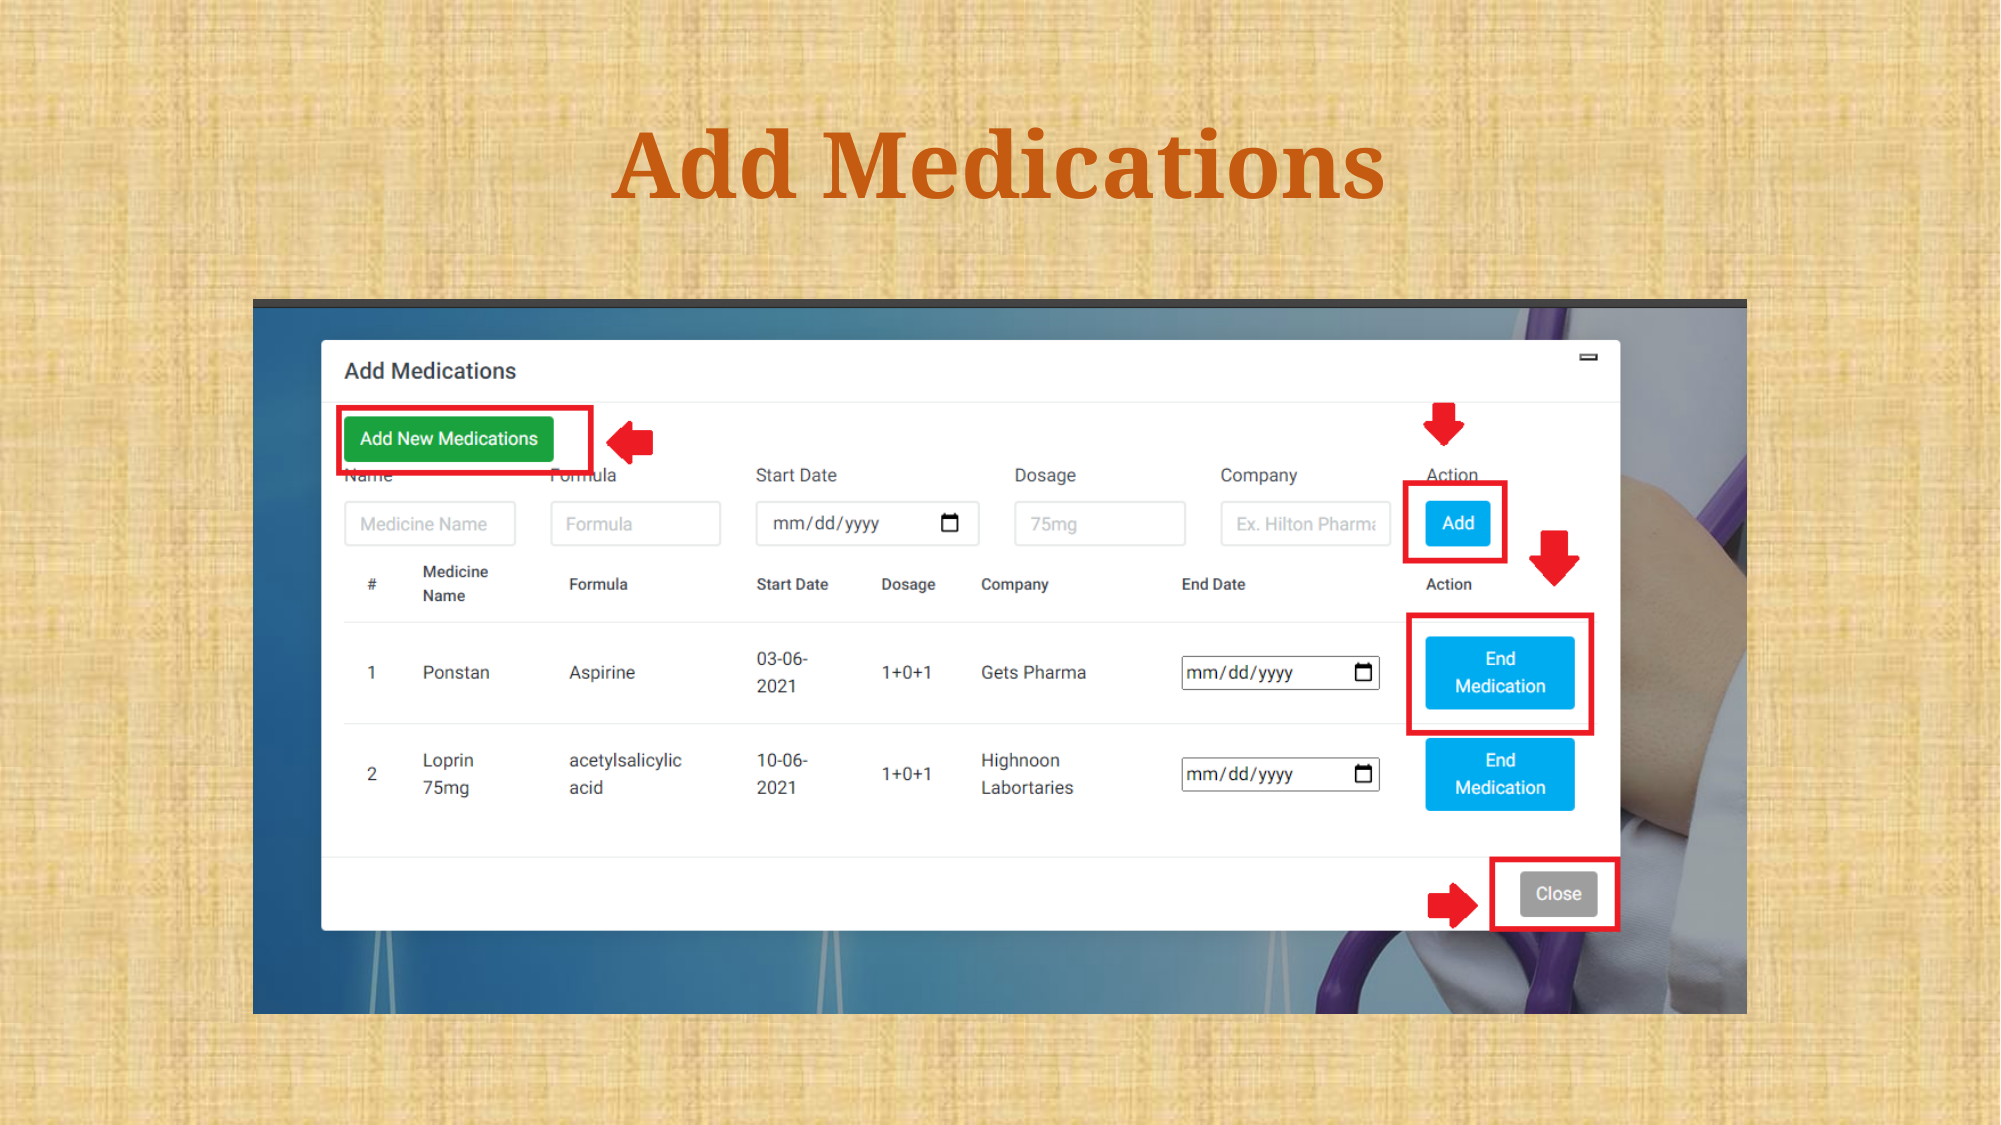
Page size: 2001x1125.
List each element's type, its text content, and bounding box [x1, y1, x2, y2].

title Add Medications [137, 59, 1863, 278]
picture [0, 0, 2001, 1125]
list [253, 299, 1747, 1014]
